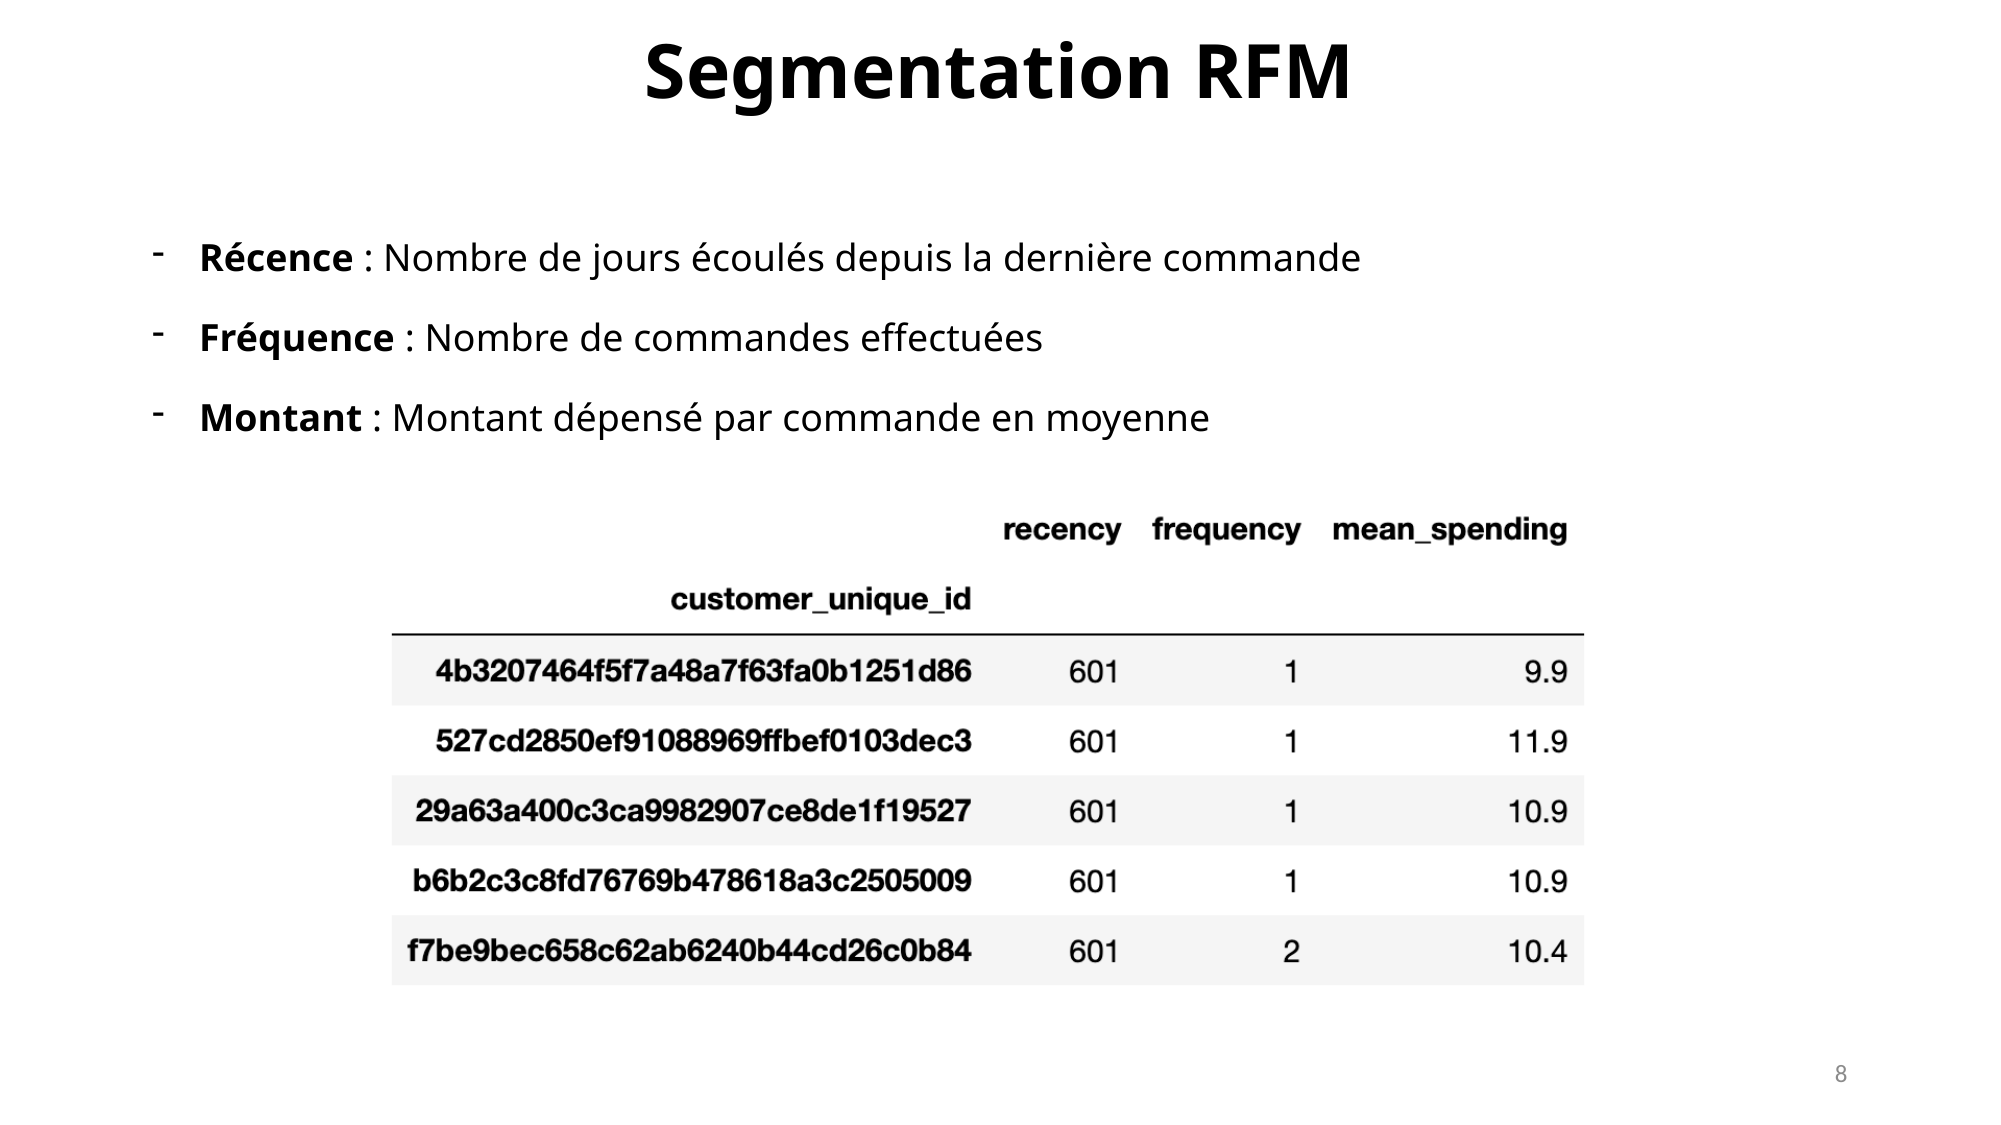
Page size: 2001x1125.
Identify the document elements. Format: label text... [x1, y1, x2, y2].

picture [371, 479, 1629, 1005]
text_box Segmentation RFM [137, 0, 1863, 148]
slide_number 8 [1412, 1042, 1863, 1103]
text_box Récence : Nombre de jours écoulés depuis la dernière commande Fréquence : Nombre de commandes effectuées Montant : Montant dépensé par commande en moyenne [137, 204, 1863, 447]
